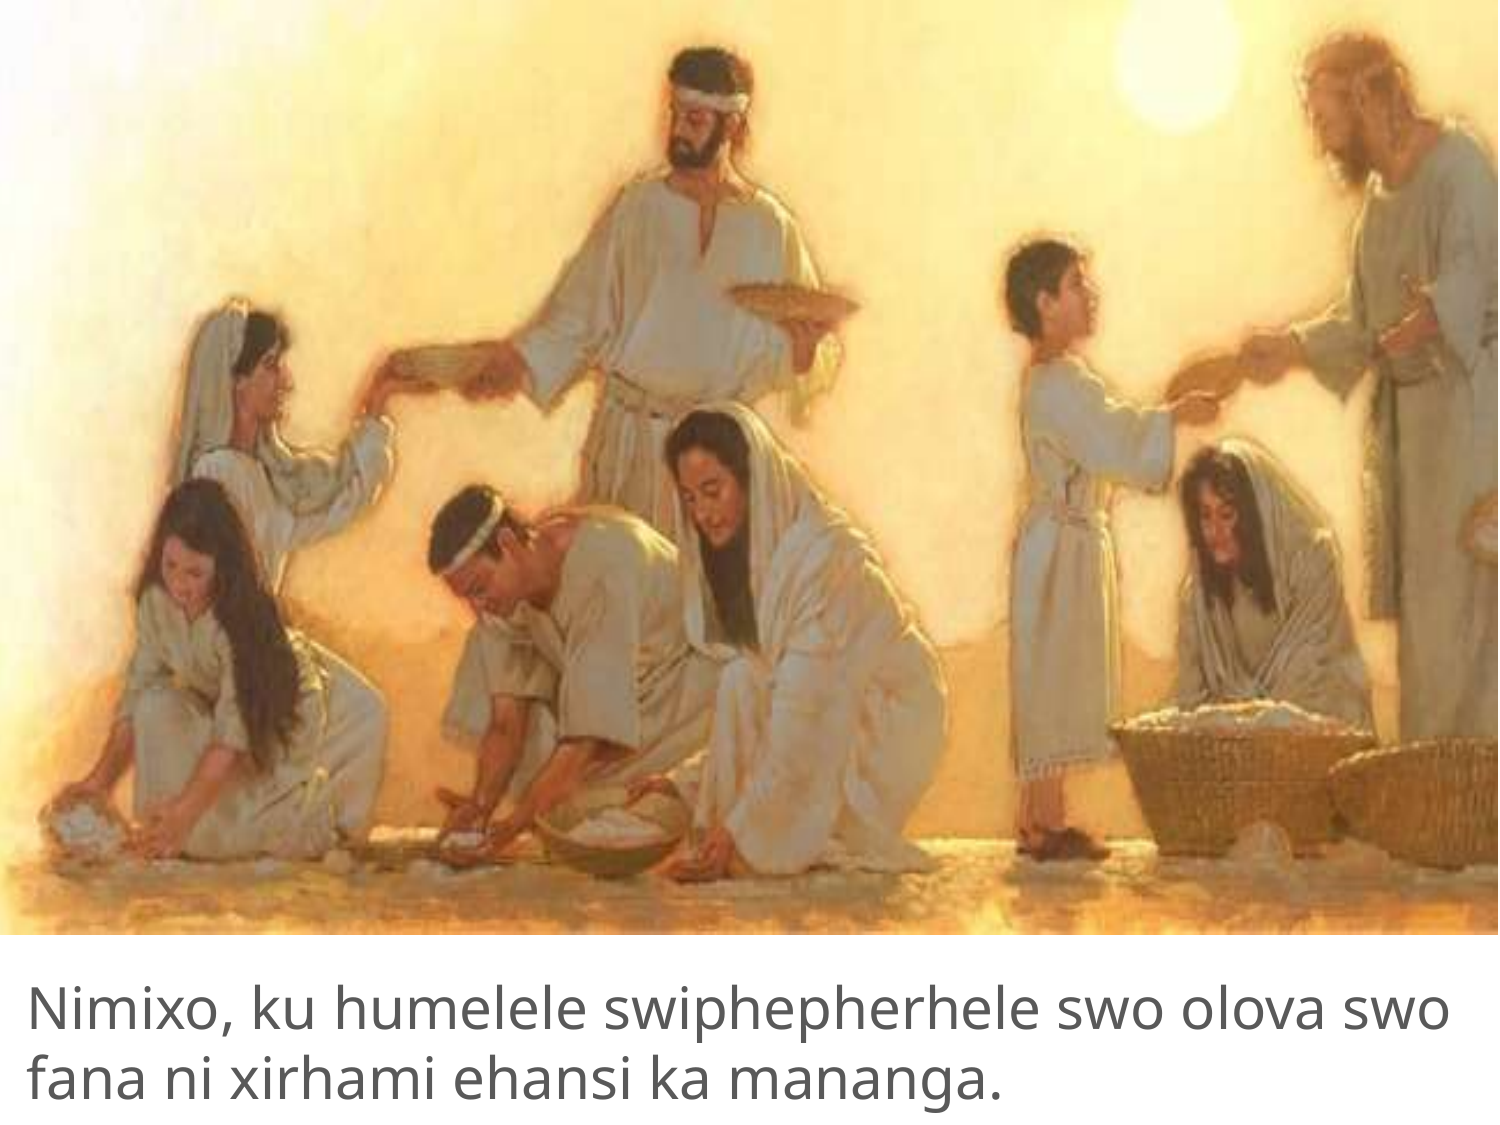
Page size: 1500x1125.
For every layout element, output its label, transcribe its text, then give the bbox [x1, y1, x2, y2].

picture [0, 0, 1498, 935]
text_box Nimixo, ku humelele swiphepherhele swo olova swo fana ni xirhami ehansi ka mananga. [11, 964, 1498, 1119]
